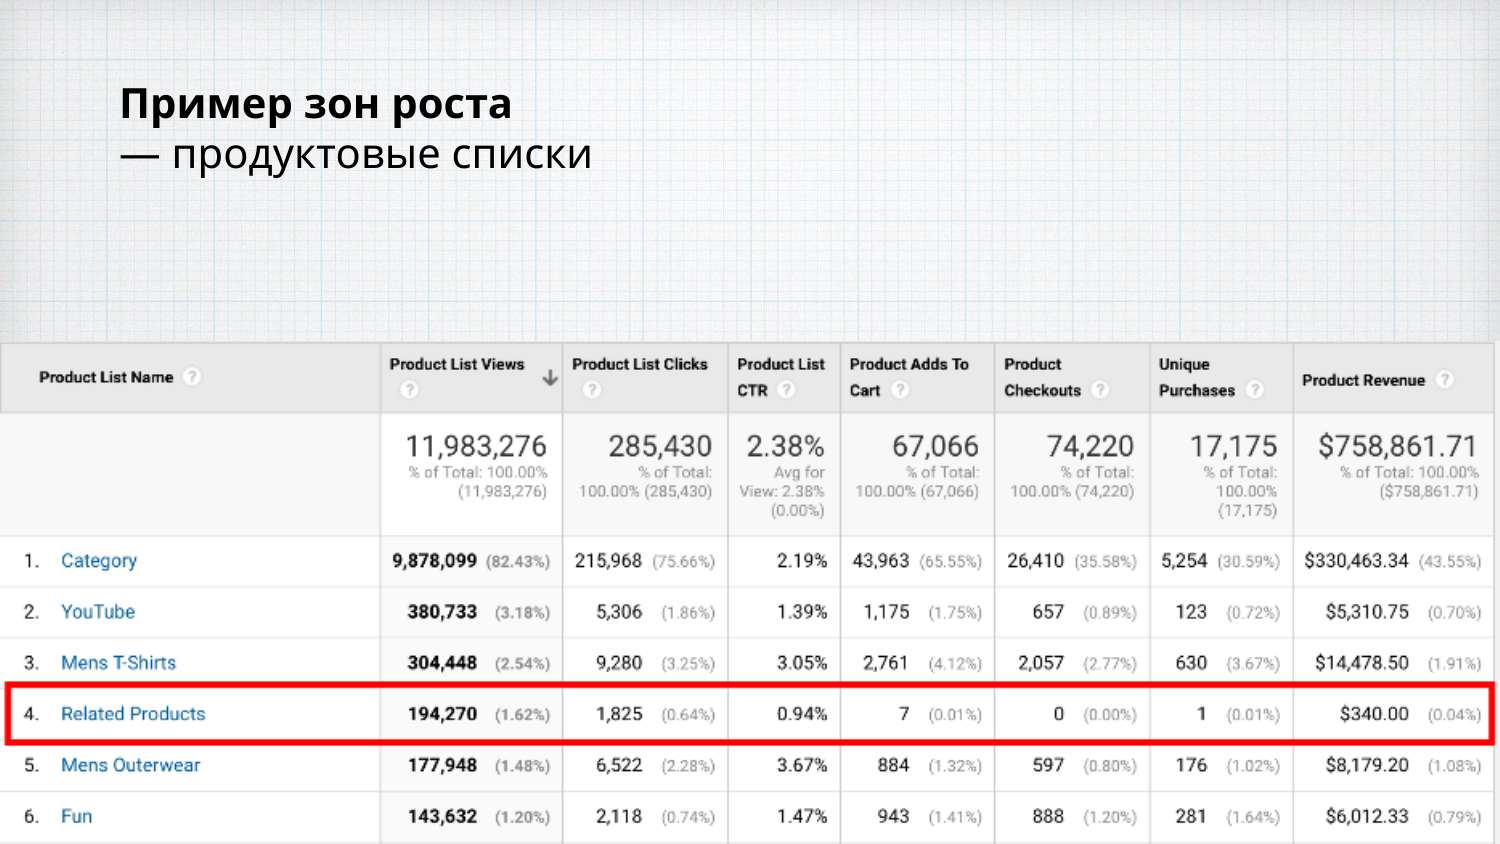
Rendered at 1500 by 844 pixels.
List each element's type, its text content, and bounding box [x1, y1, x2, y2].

picture [0, 0, 1500, 844]
text_box Пример зон роста — продуктовые списки [104, 61, 1370, 141]
